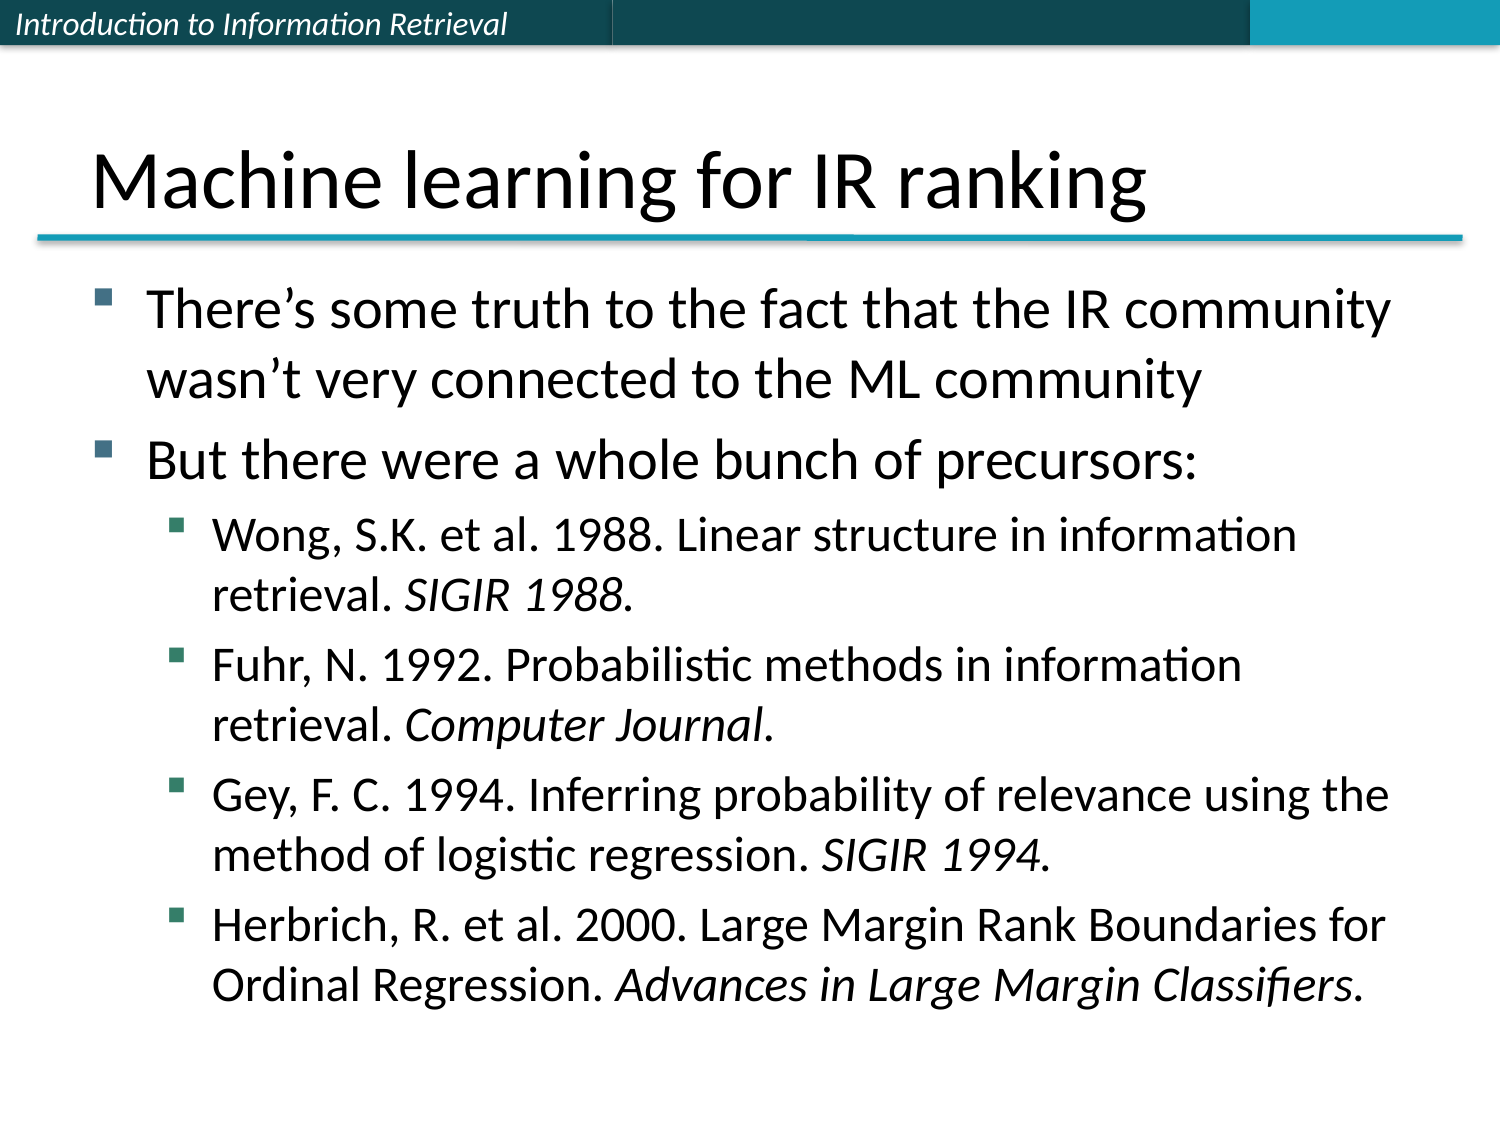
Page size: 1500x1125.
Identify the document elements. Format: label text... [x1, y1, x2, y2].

title Machine learning for IR ranking [75, 45, 1425, 233]
list There’s some truth to the fact that the IR community wasn’t very connected to the ML community But there were a whole bunch of precursors: Wong, S.K. et al. 1988. Linear structure in information retrieval. SIGIR 1988. Fuhr, N. 1992. Probabilistic methods in information retrieval. Computer Journal. Gey, F. C. 1994. Inferring probability of relevance using the method of logistic regression. SIGIR 1994. Herbrich, R. et al. 2000. Large Margin Rank Boundaries for Ordinal Regression. Advances in Large Margin Classifiers. [75, 262, 1425, 1075]
